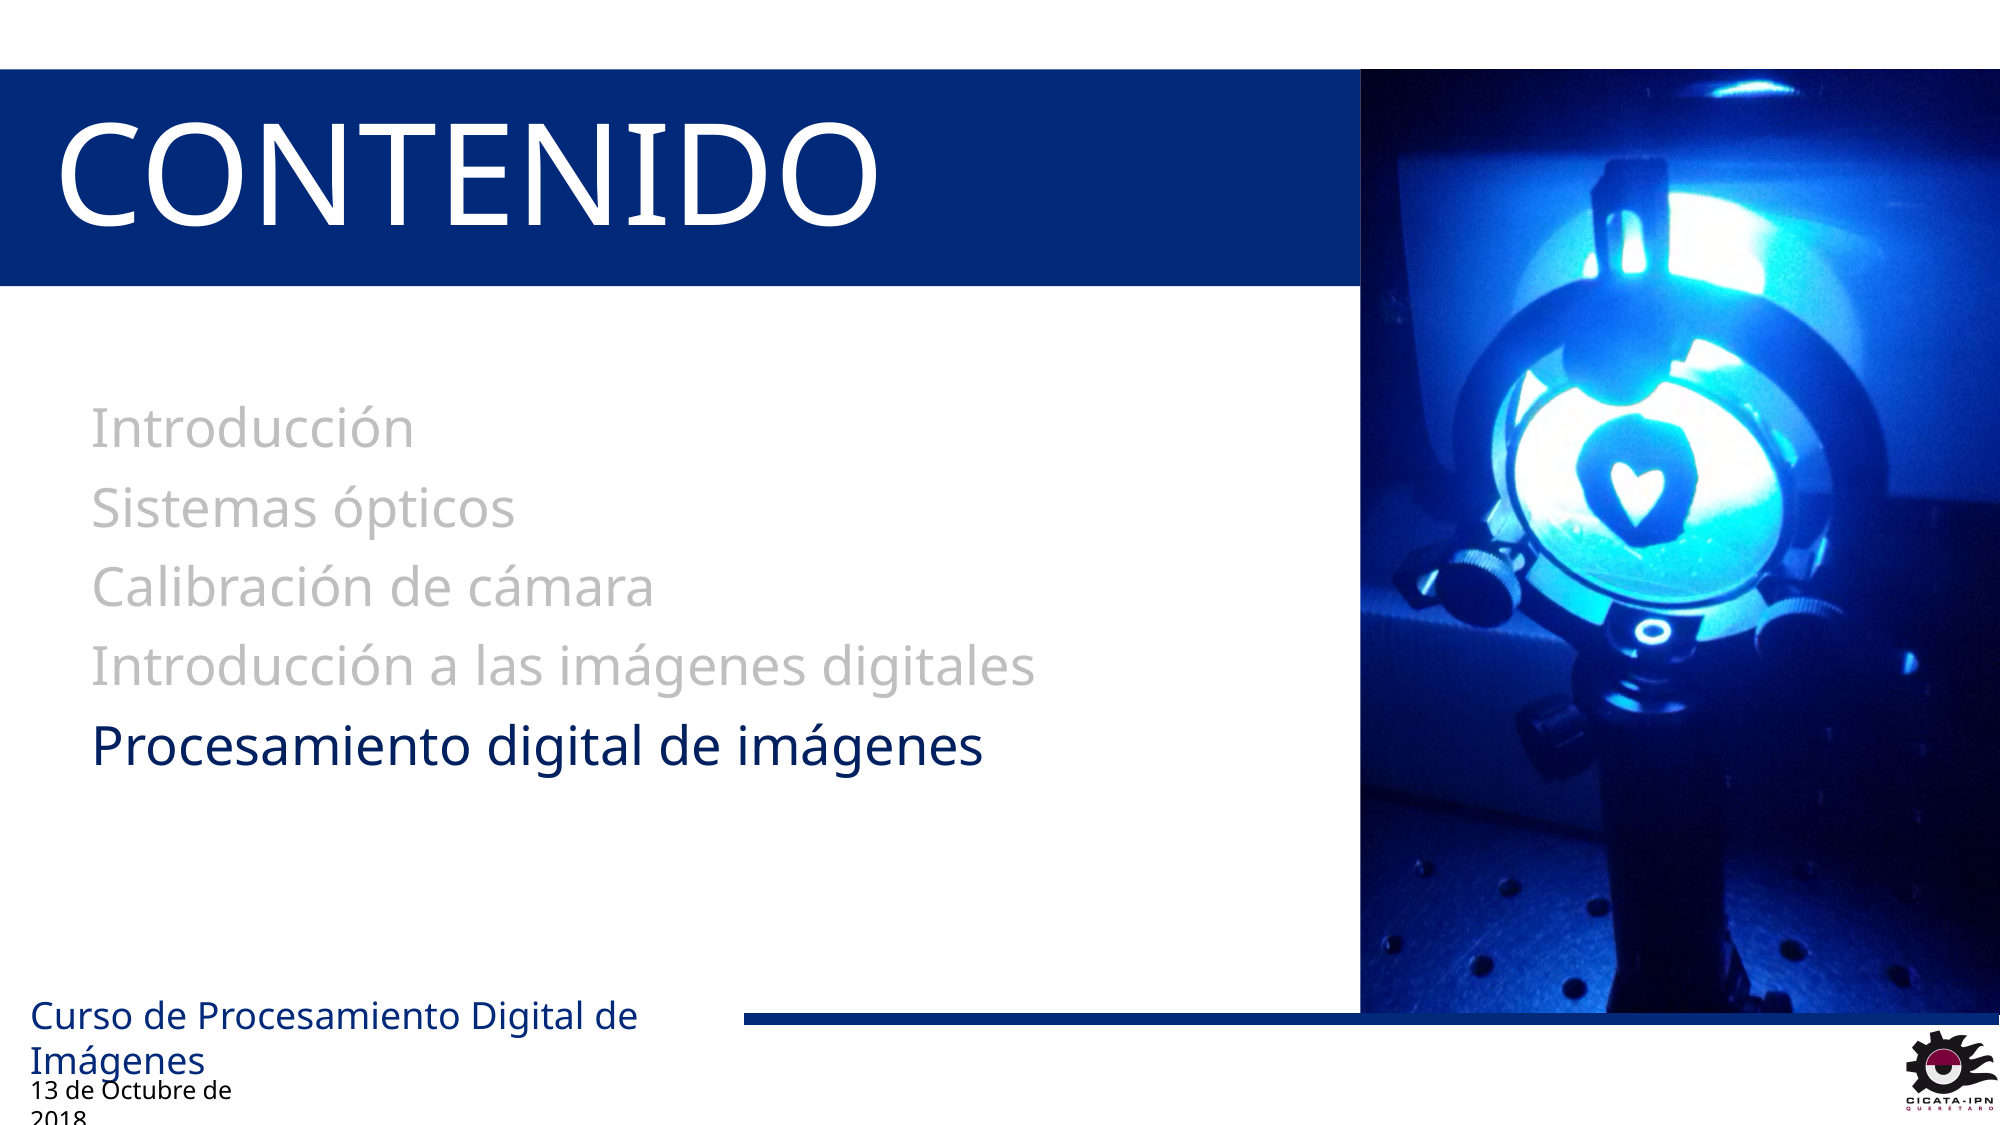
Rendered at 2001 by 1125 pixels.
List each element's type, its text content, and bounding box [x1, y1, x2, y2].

text_box Curso de Procesamiento Digital de Imágenes [15, 984, 802, 1089]
subtitle Introducción Sistemas ópticos Calibración de cámara Introducción a las imágenes digitales Procesamiento digital de imágenes [76, 393, 1257, 907]
picture [1905, 1029, 1999, 1112]
text_box 13 de Octubre de 2018 [15, 1066, 281, 1125]
title CONTENIDO [38, 85, 1222, 264]
picture [1360, 69, 2000, 1016]
text_box [0, 68, 1361, 287]
